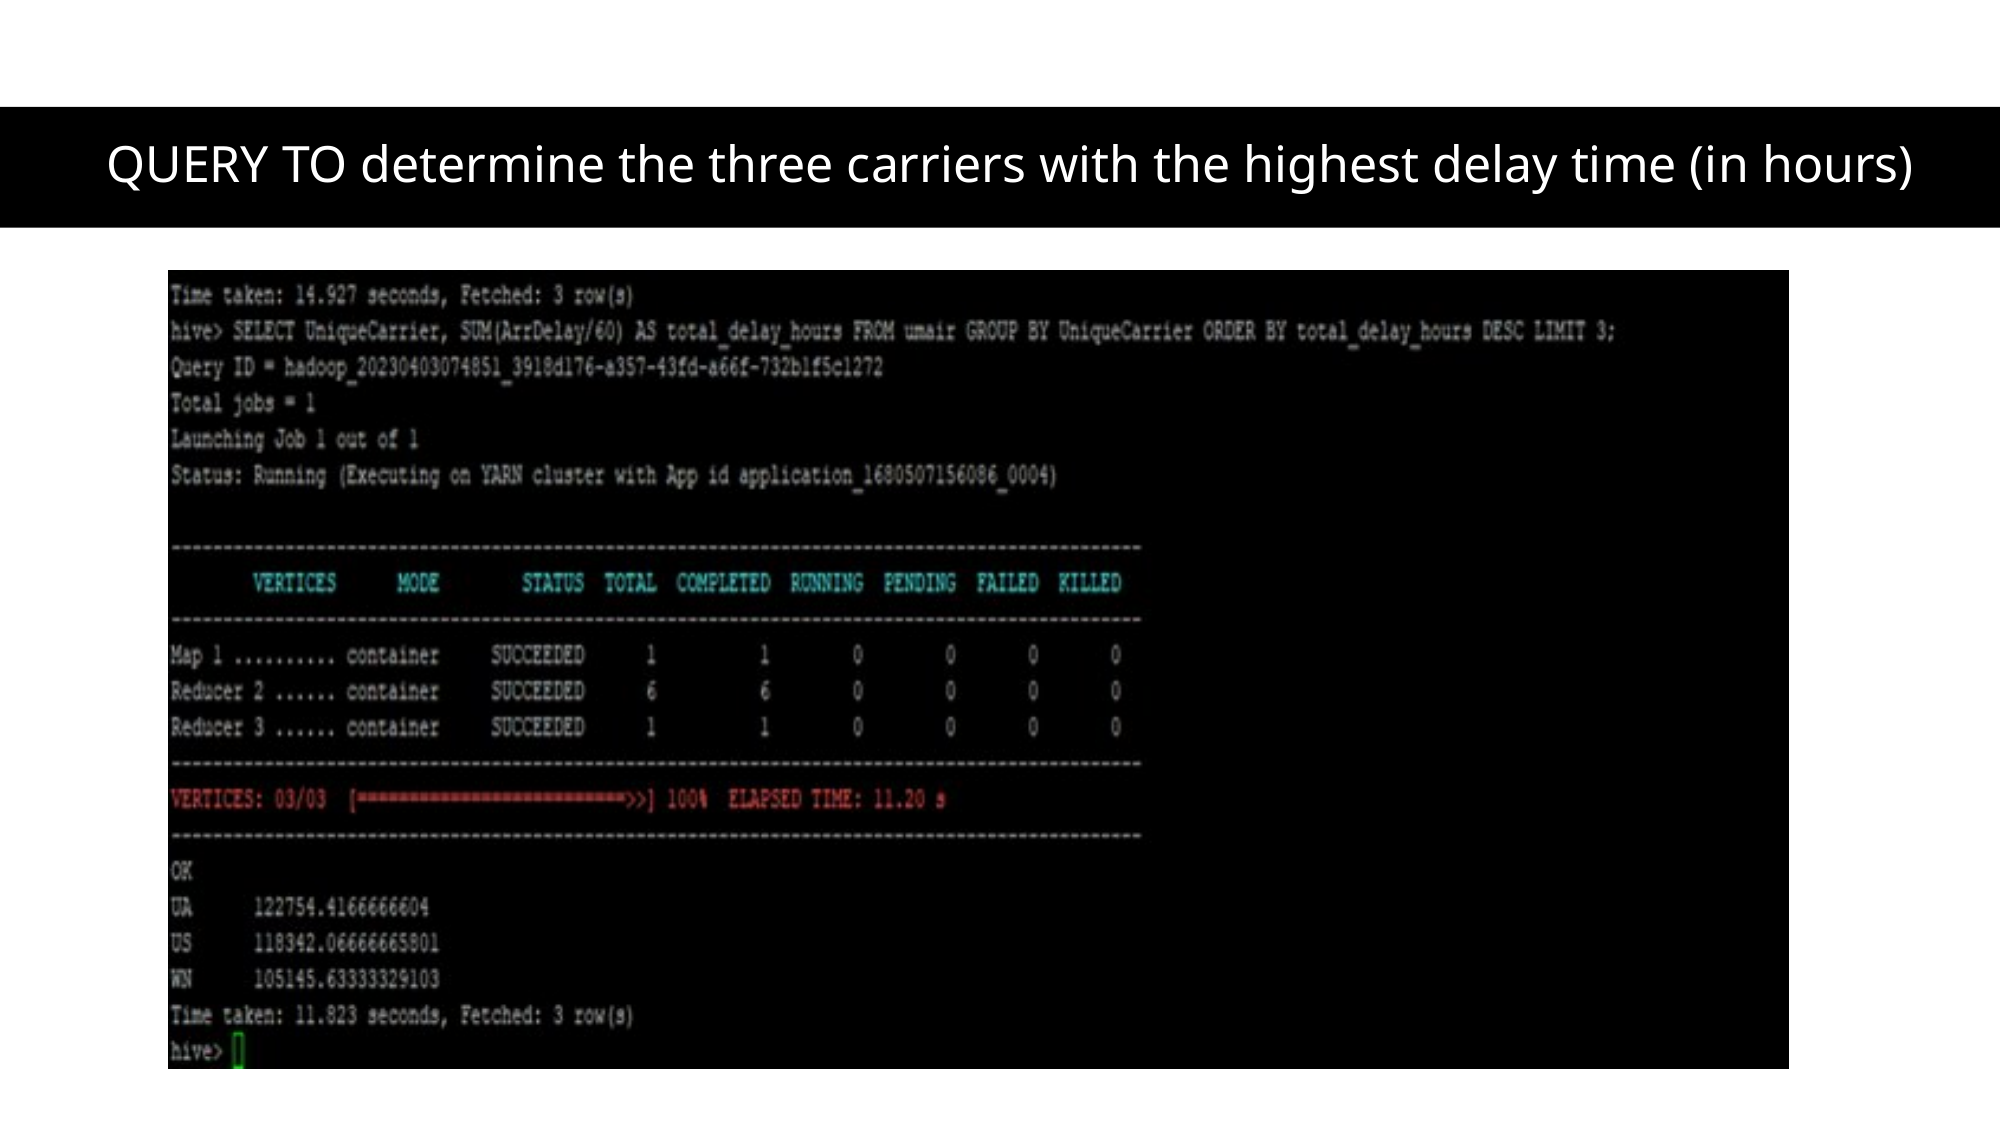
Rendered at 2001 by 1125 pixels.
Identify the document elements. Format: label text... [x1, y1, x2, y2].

text_box [0, 106, 2000, 229]
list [168, 270, 1789, 1069]
title QUERY TO determine the three carriers with the highest delay time (in hours) [91, 105, 1931, 228]
